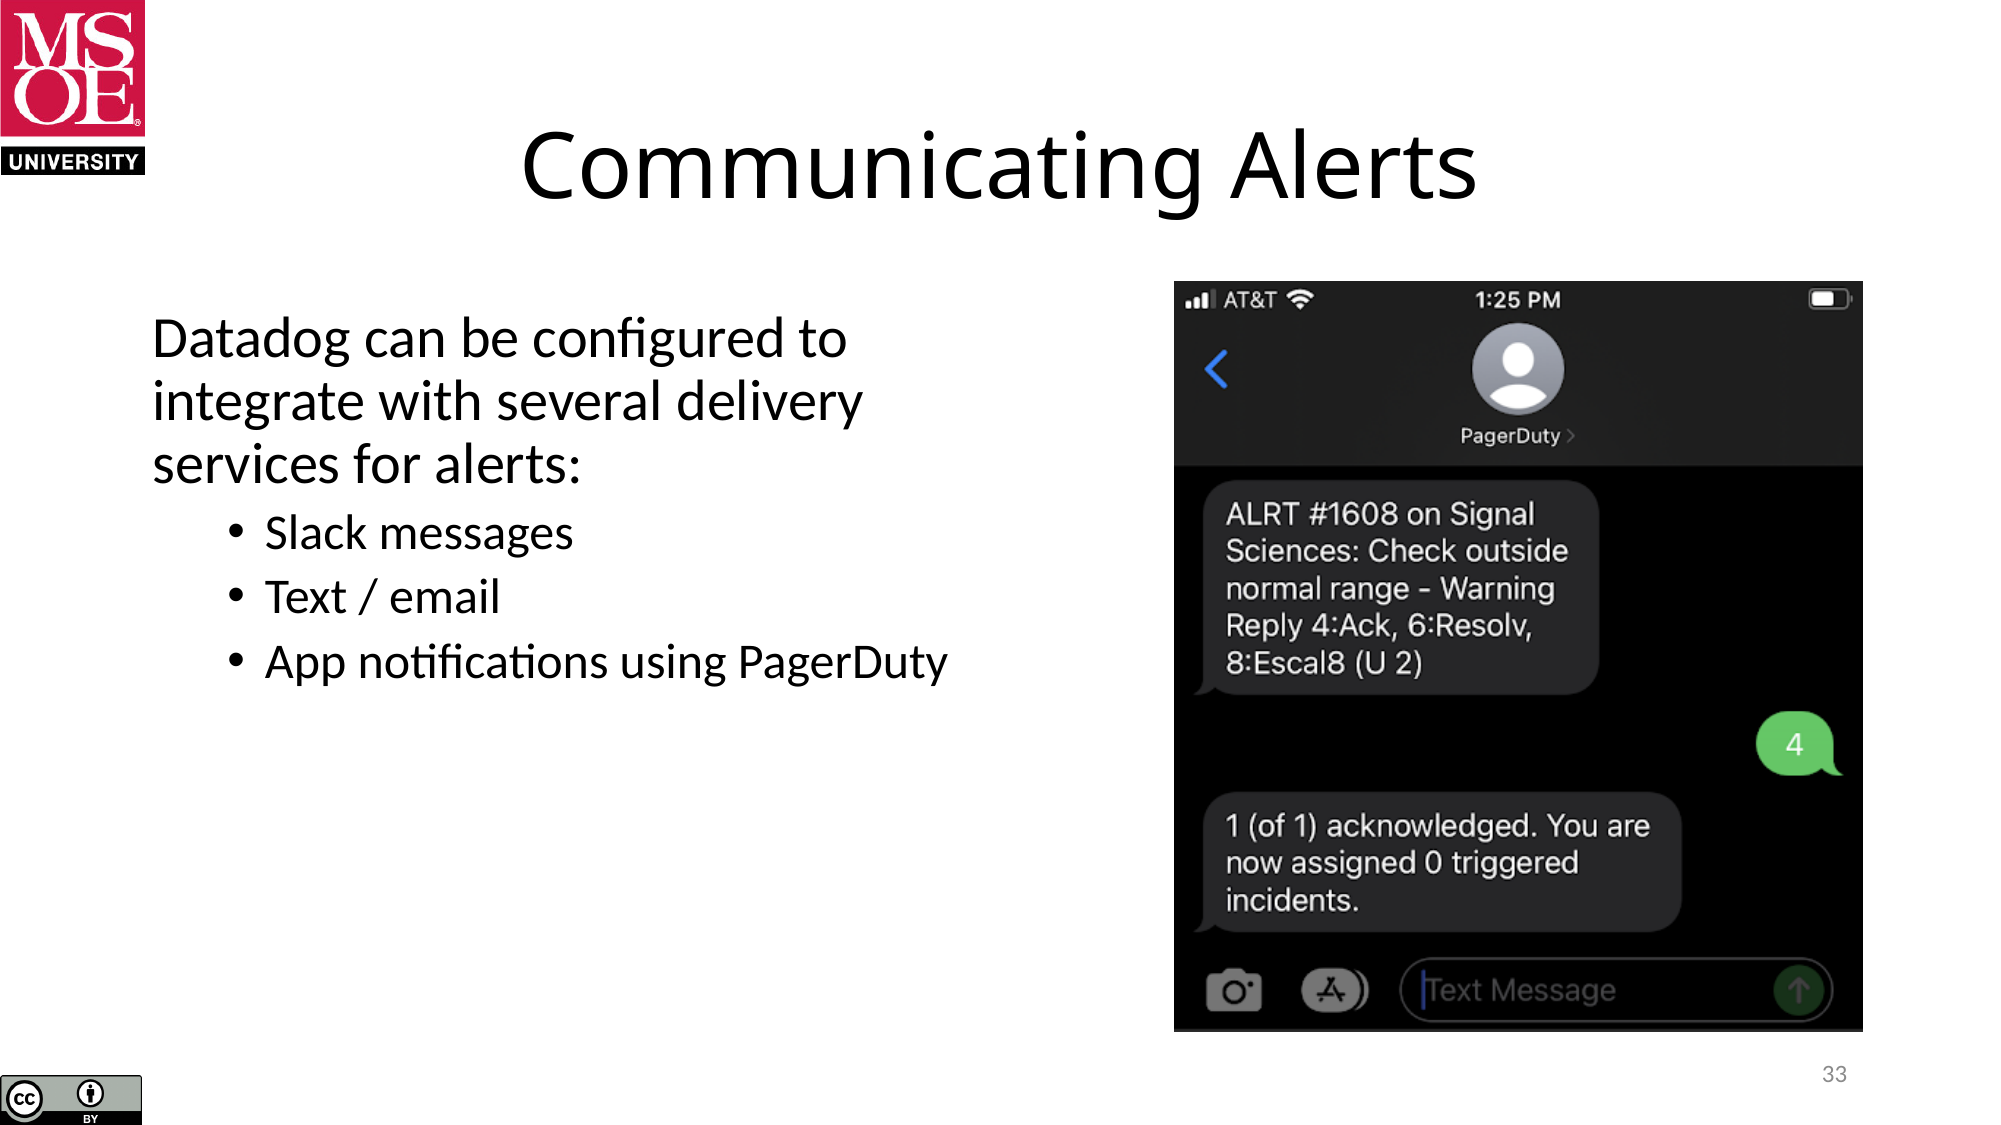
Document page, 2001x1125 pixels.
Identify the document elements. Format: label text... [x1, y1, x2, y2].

picture [0, 0, 145, 175]
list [1173, 281, 1863, 1032]
title Communicating Alerts [137, 59, 1863, 278]
picture [0, 1075, 142, 1125]
list Datadog can be configured to integrate with several delivery services for alerts: Slack messages Text / email App notifications using PagerDuty [137, 299, 988, 1014]
slide_number 33 [1412, 1042, 1863, 1103]
